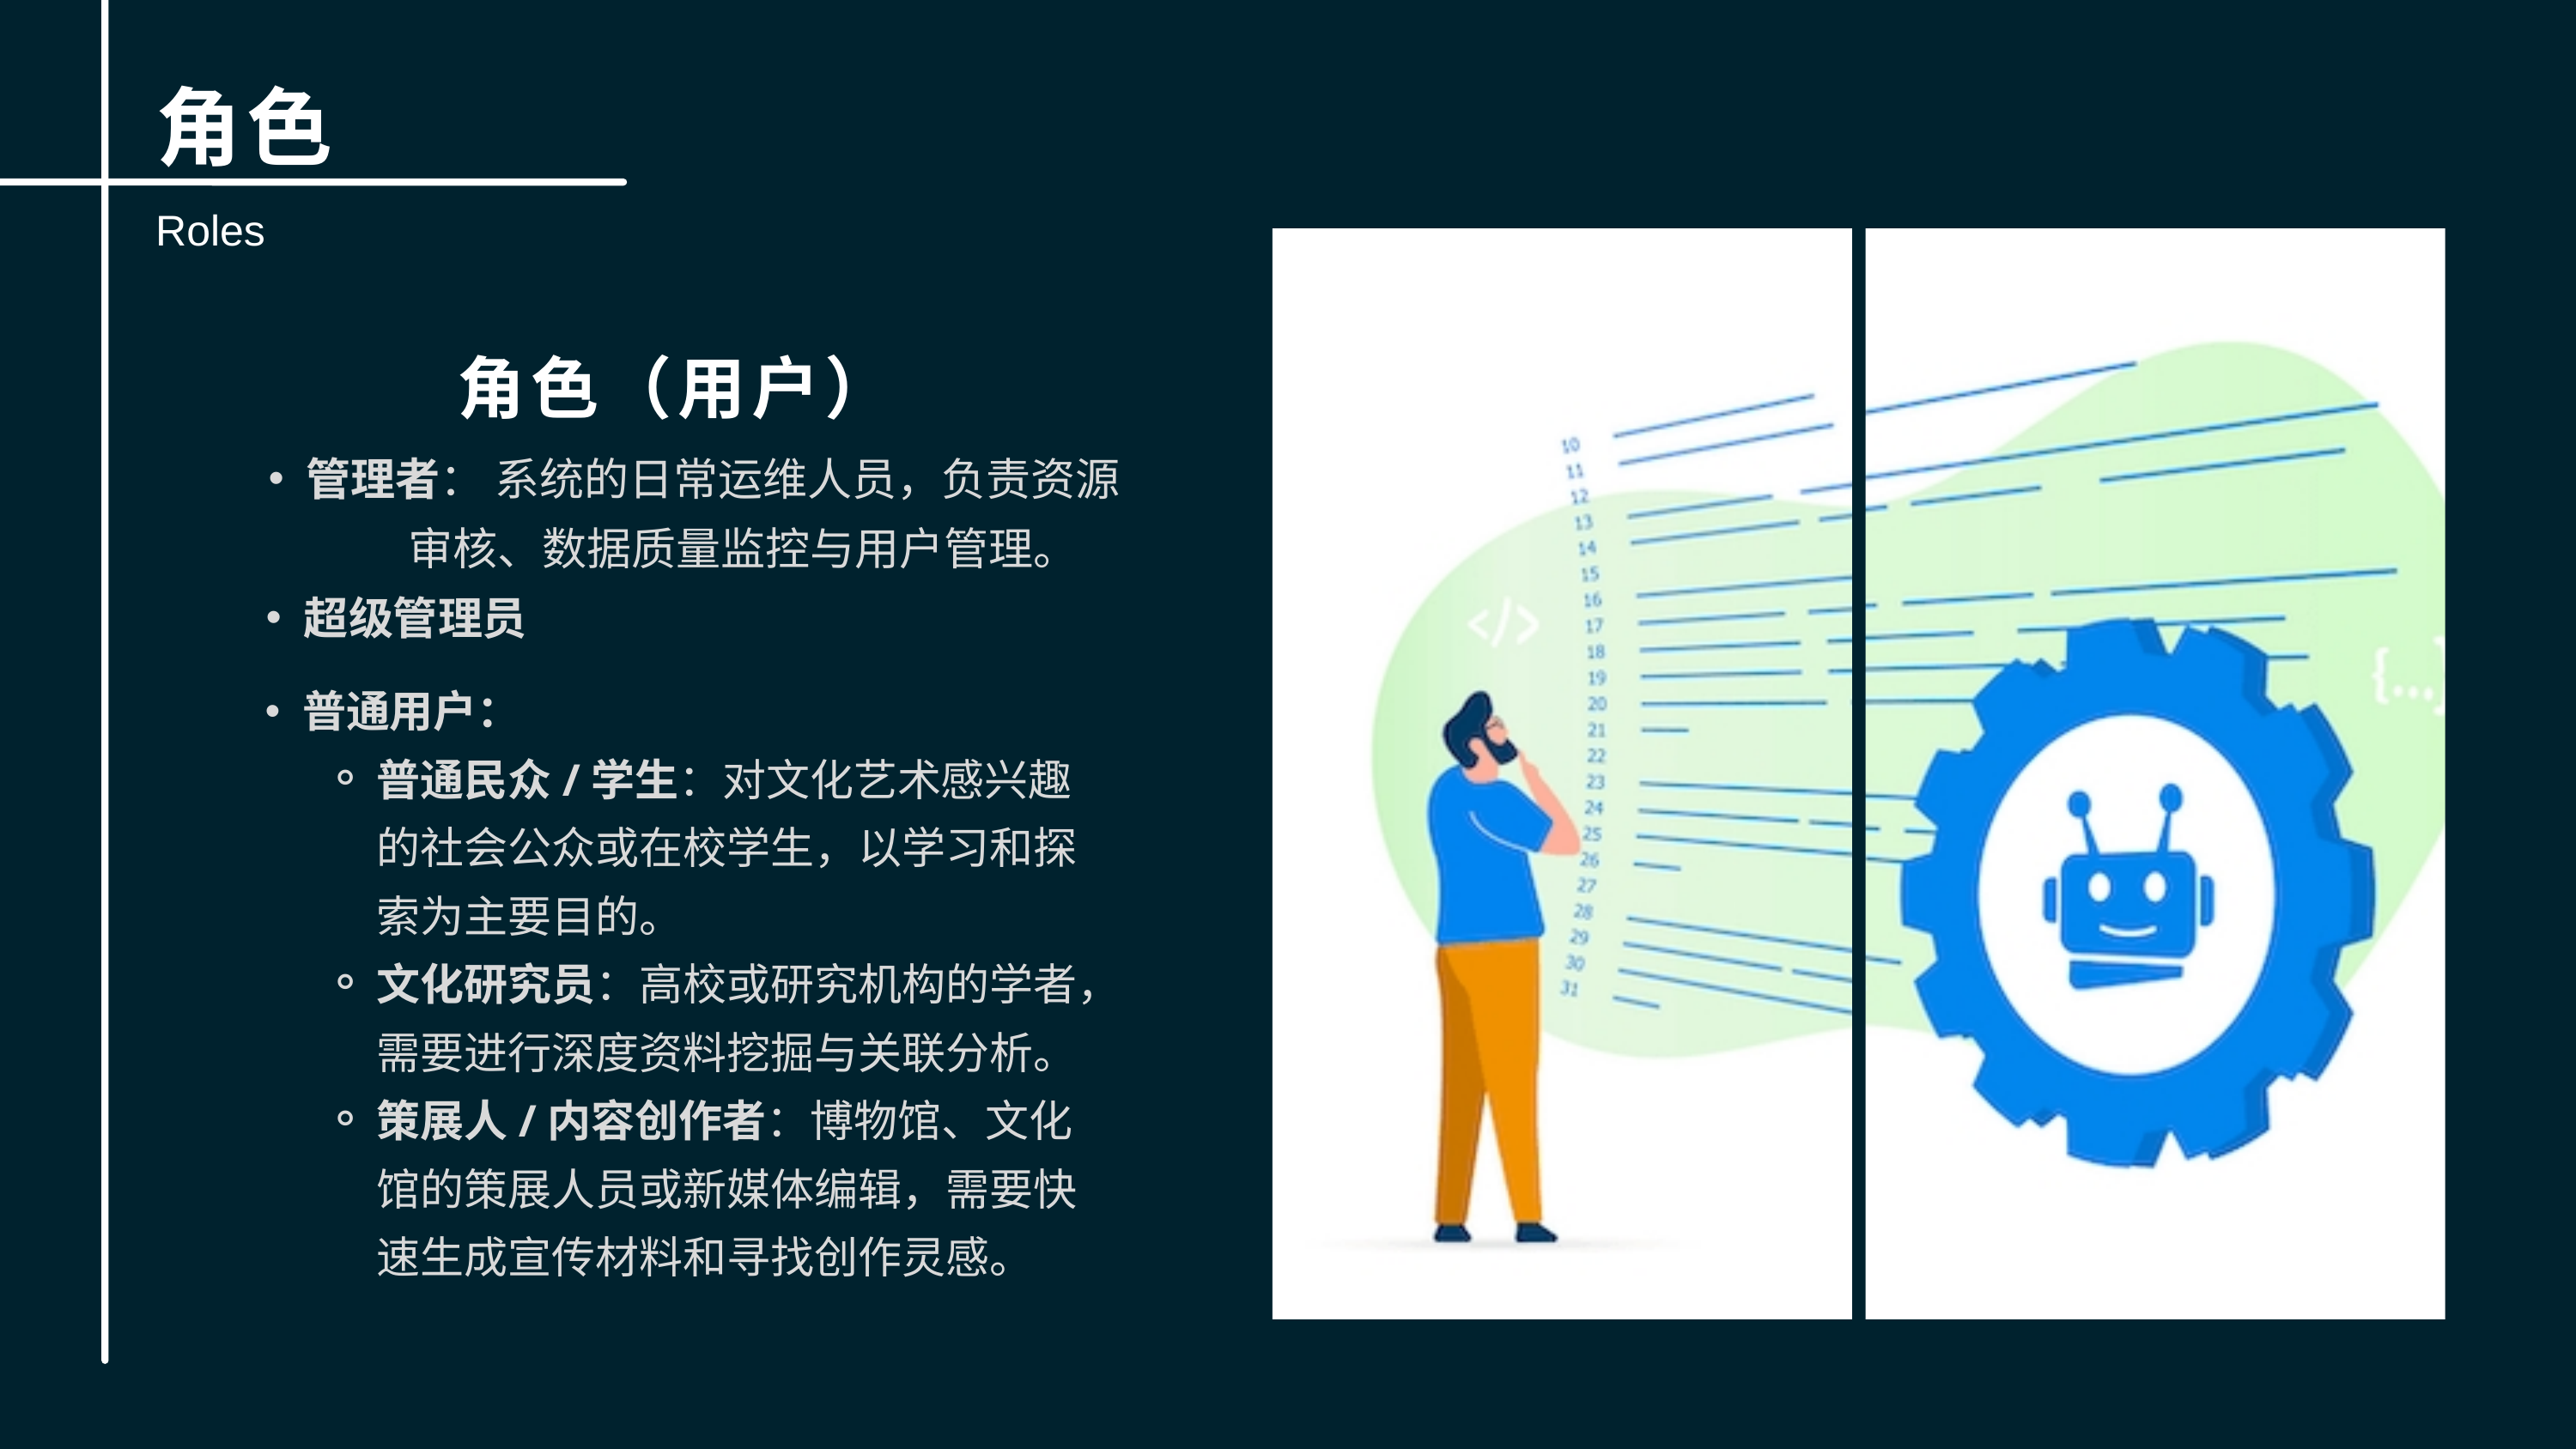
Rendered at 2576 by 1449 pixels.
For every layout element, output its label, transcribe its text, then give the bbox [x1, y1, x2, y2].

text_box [0, 0, 624, 1364]
text_box 普通用户： 普通民众/学生：对文化艺术感兴趣的社会公众或在校学生，以学习和探索为主要目的。 文化研究员：高校或研究机构的学者，需要进行深度资料挖掘与关联分析。 策展人/内容创作者：博物馆、文化馆的策展人员或新媒体编辑，需要快速生成宣传材料和寻找创作灵感。 [630, 668, 1104, 1351]
text_box 角色（用户） [630, 345, 1123, 427]
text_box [1272, 228, 2445, 1320]
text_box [155, 72, 635, 256]
text_box 管理者： 系统的日常运维人员，负责资源 审核、数据质量监控与用户管理。 超级管理员 [630, 434, 1123, 714]
